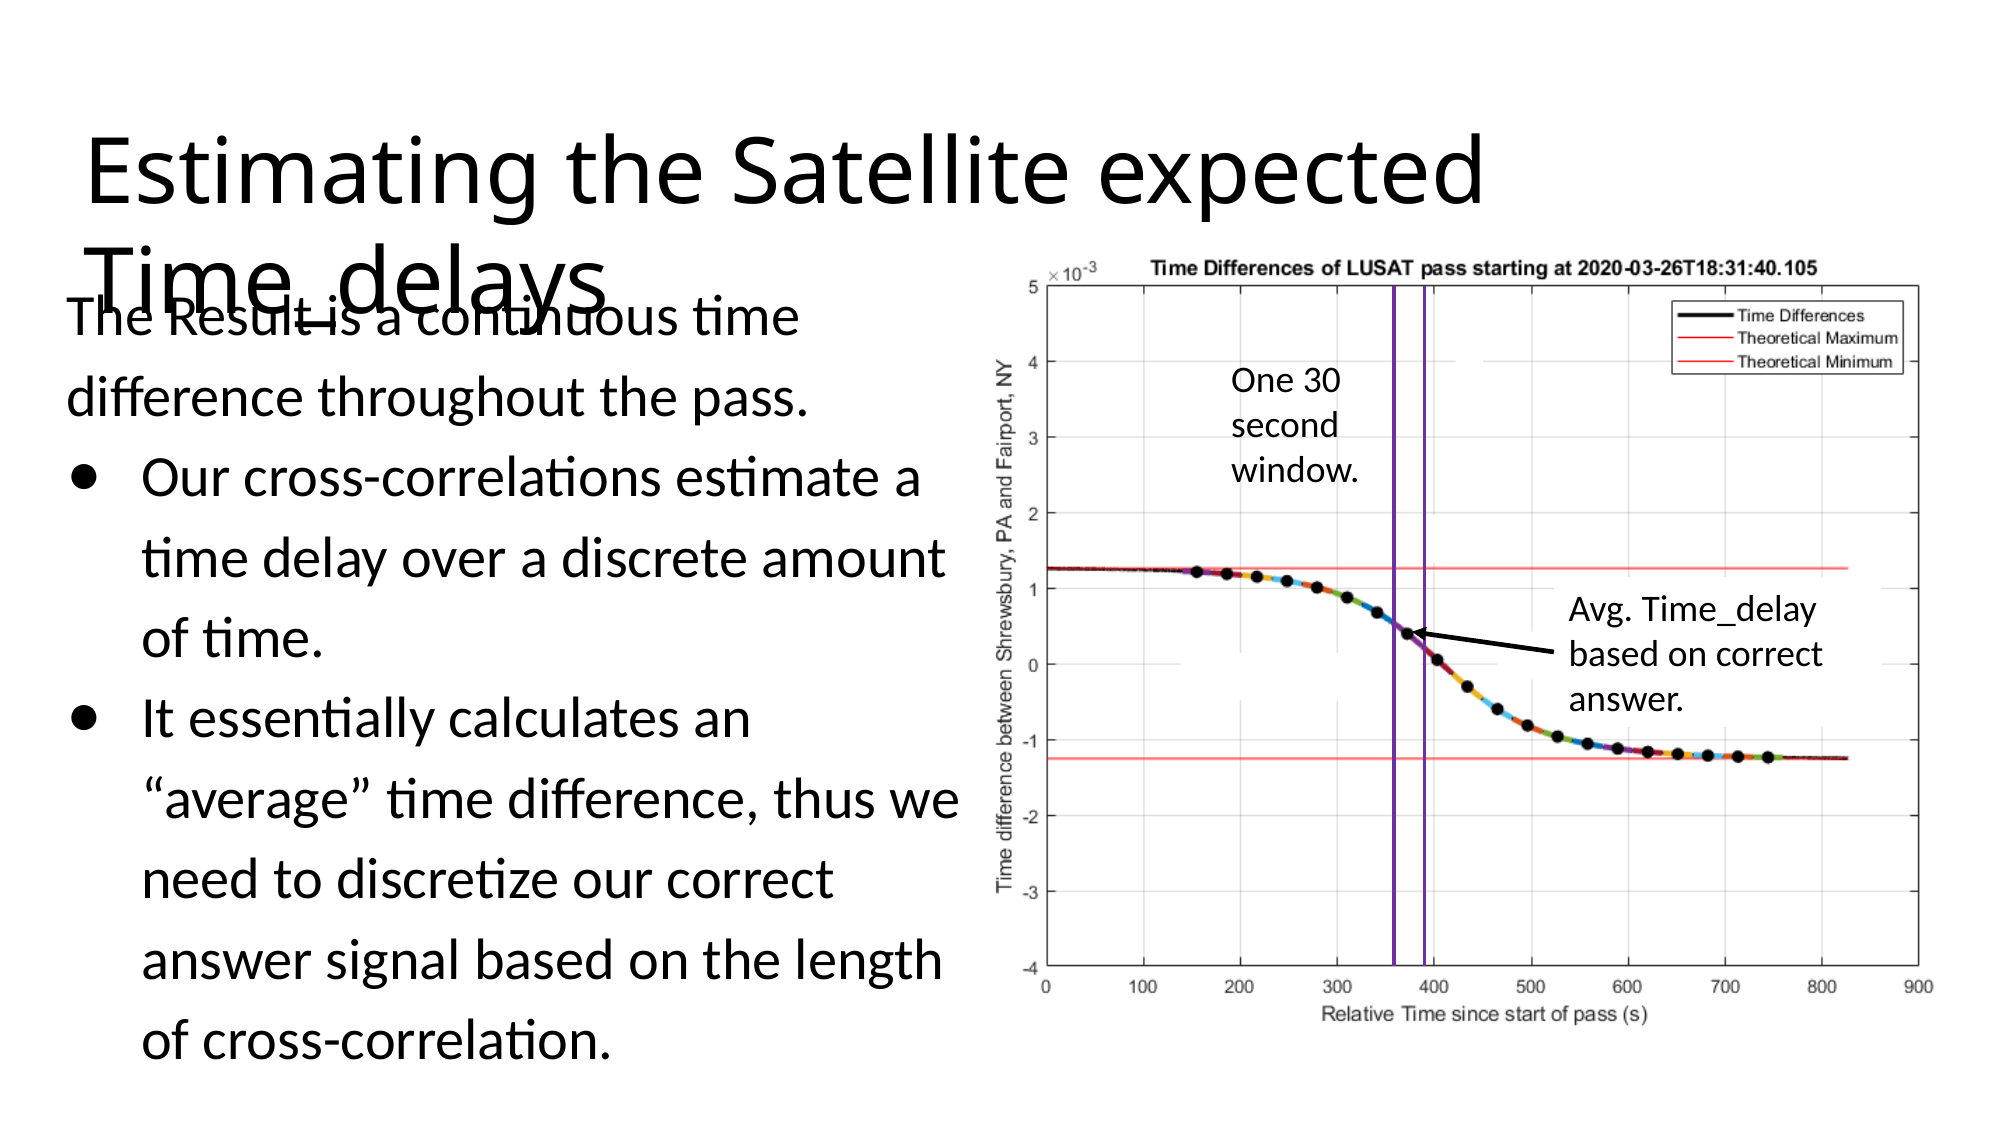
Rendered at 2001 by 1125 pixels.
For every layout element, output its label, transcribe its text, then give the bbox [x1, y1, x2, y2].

list The Result is a continuous time difference throughout the pass. Our cross-correlations estimate a time delay over a discrete amount of time. It essentially calculates an “average” time difference, thus we need to discretize our correct answer signal based on the length of cross-correlation. [20, 252, 985, 1088]
title Estimating the Satellite expected Time_delays [68, 97, 1932, 223]
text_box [1411, 631, 1554, 653]
picture [984, 222, 1949, 1059]
